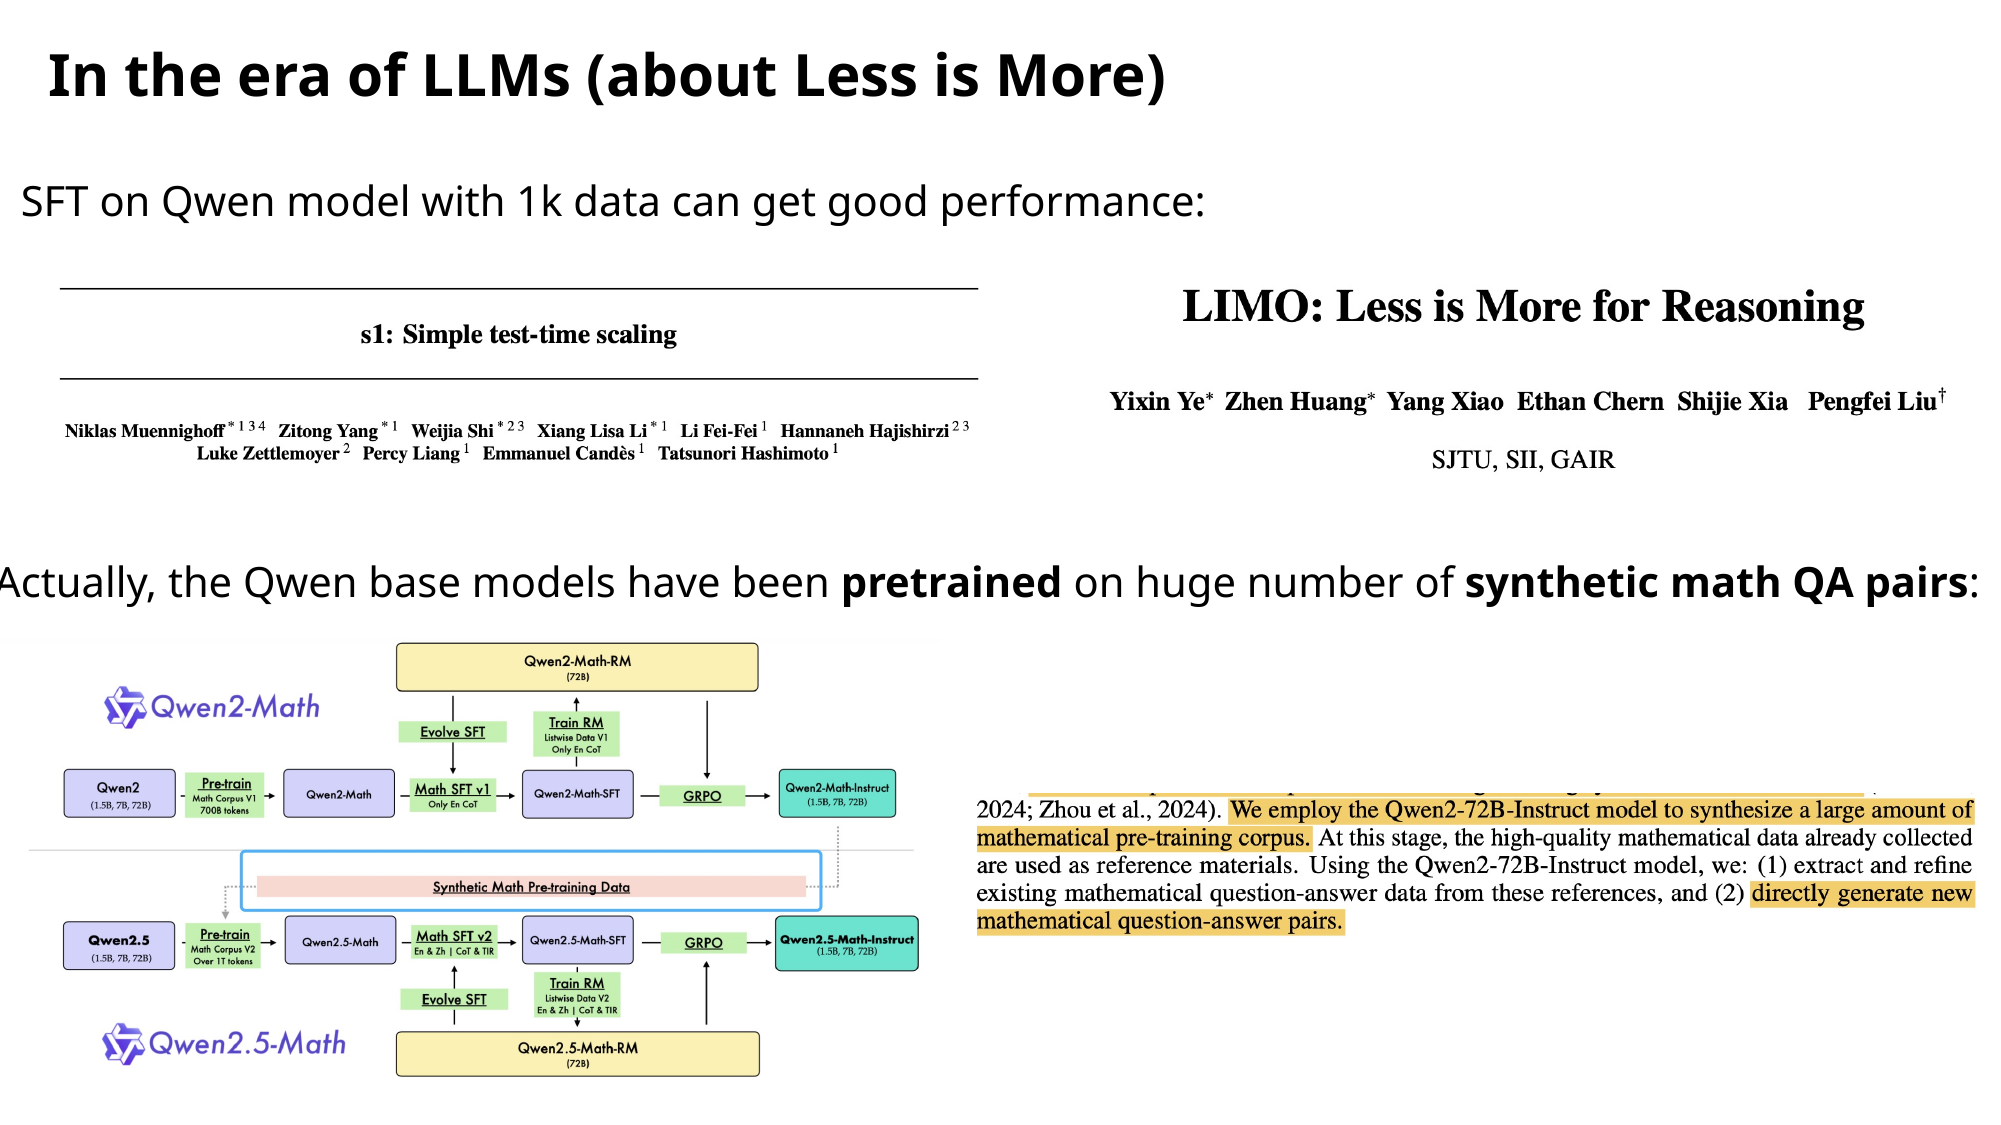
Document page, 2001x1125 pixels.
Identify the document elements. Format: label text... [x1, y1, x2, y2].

text_box SFT on Qwen model with 1k data can get good performance: [6, 167, 1221, 233]
text_box Actually, the Qwen base models have been pretrained on huge number of synthetic math QA pairs: [0, 547, 1995, 613]
picture [0, 242, 2000, 497]
picture [977, 793, 2000, 939]
text_box In the era of LLMs (about Less is More) [33, 31, 1296, 116]
picture [0, 638, 941, 1094]
